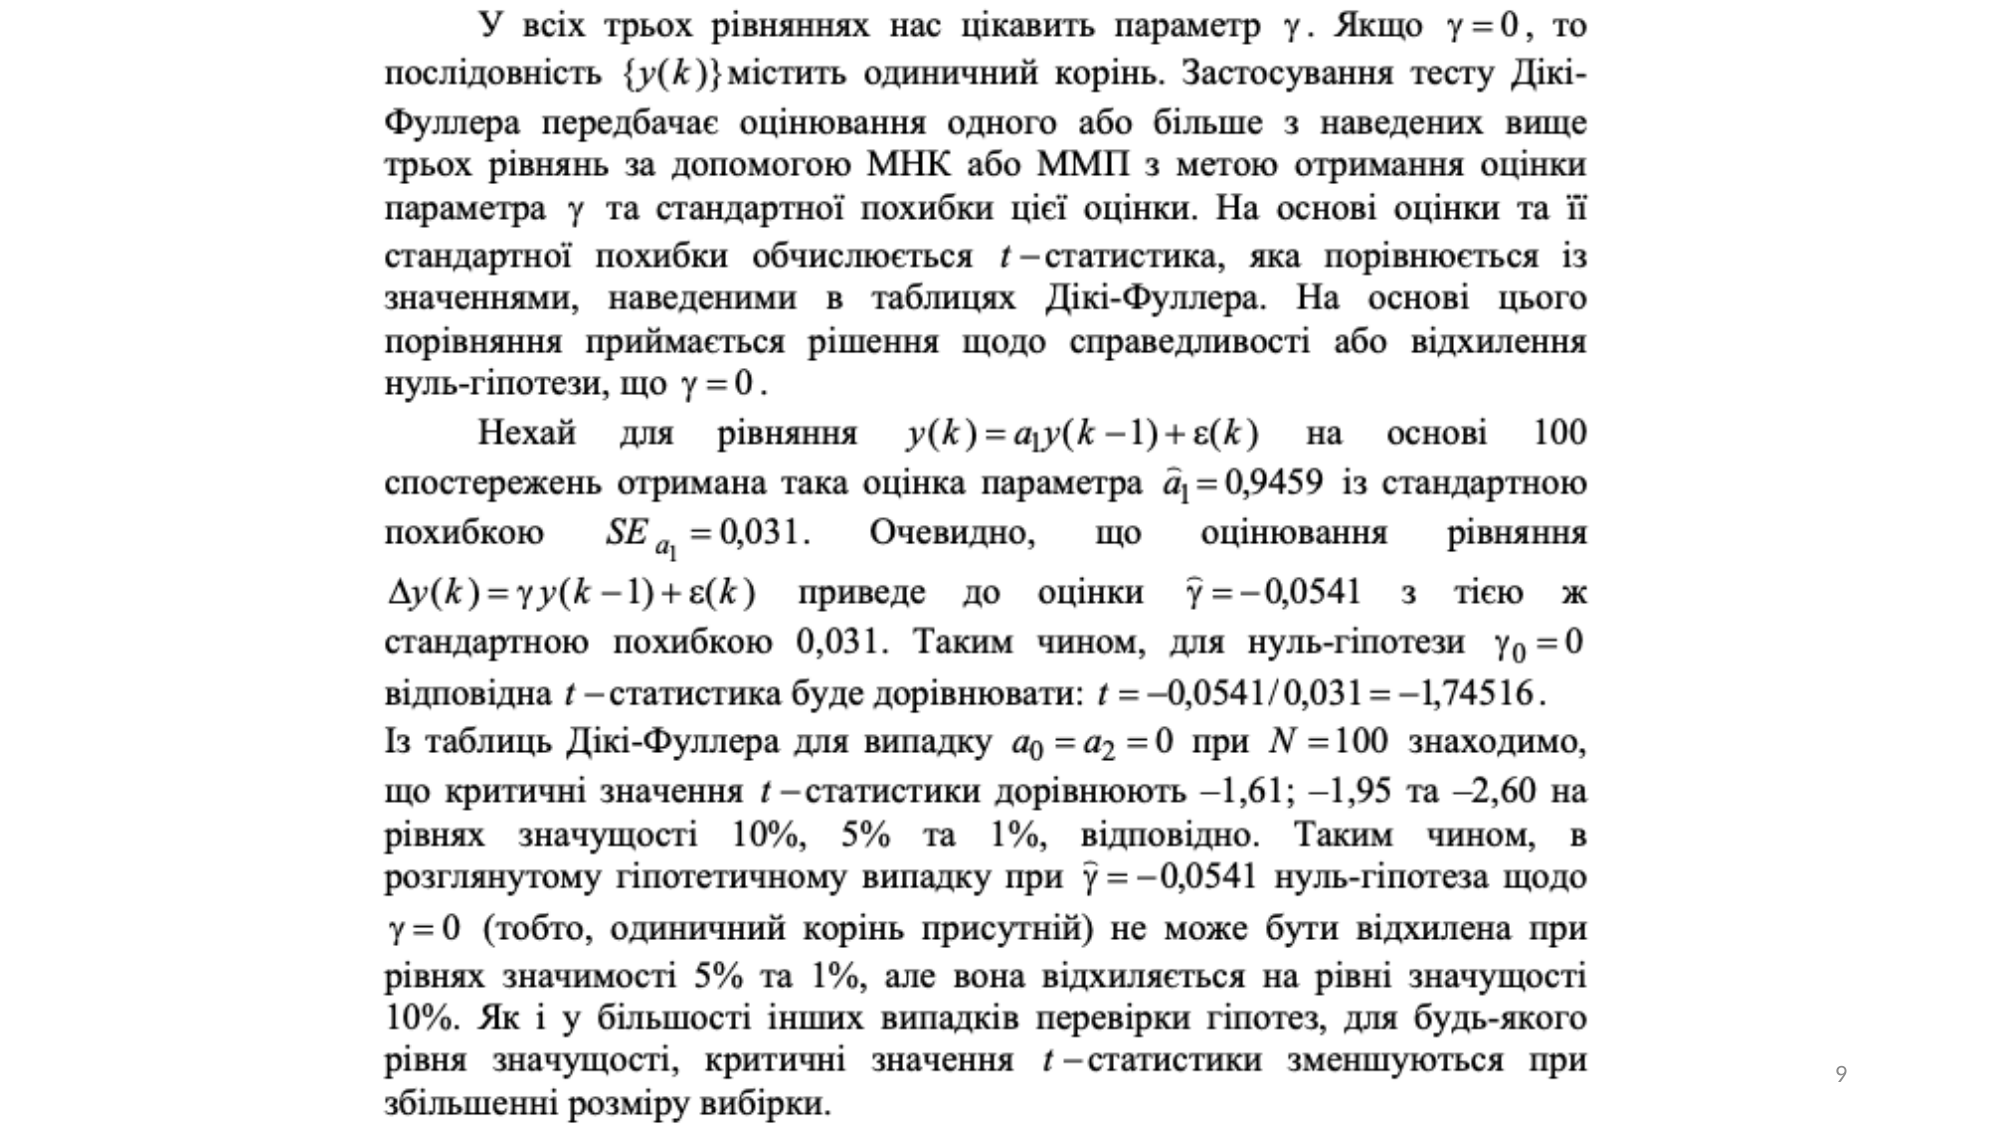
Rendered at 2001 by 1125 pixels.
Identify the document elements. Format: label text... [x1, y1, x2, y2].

picture [368, 0, 1631, 1125]
slide_number 9 [1631, 1042, 1863, 1103]
